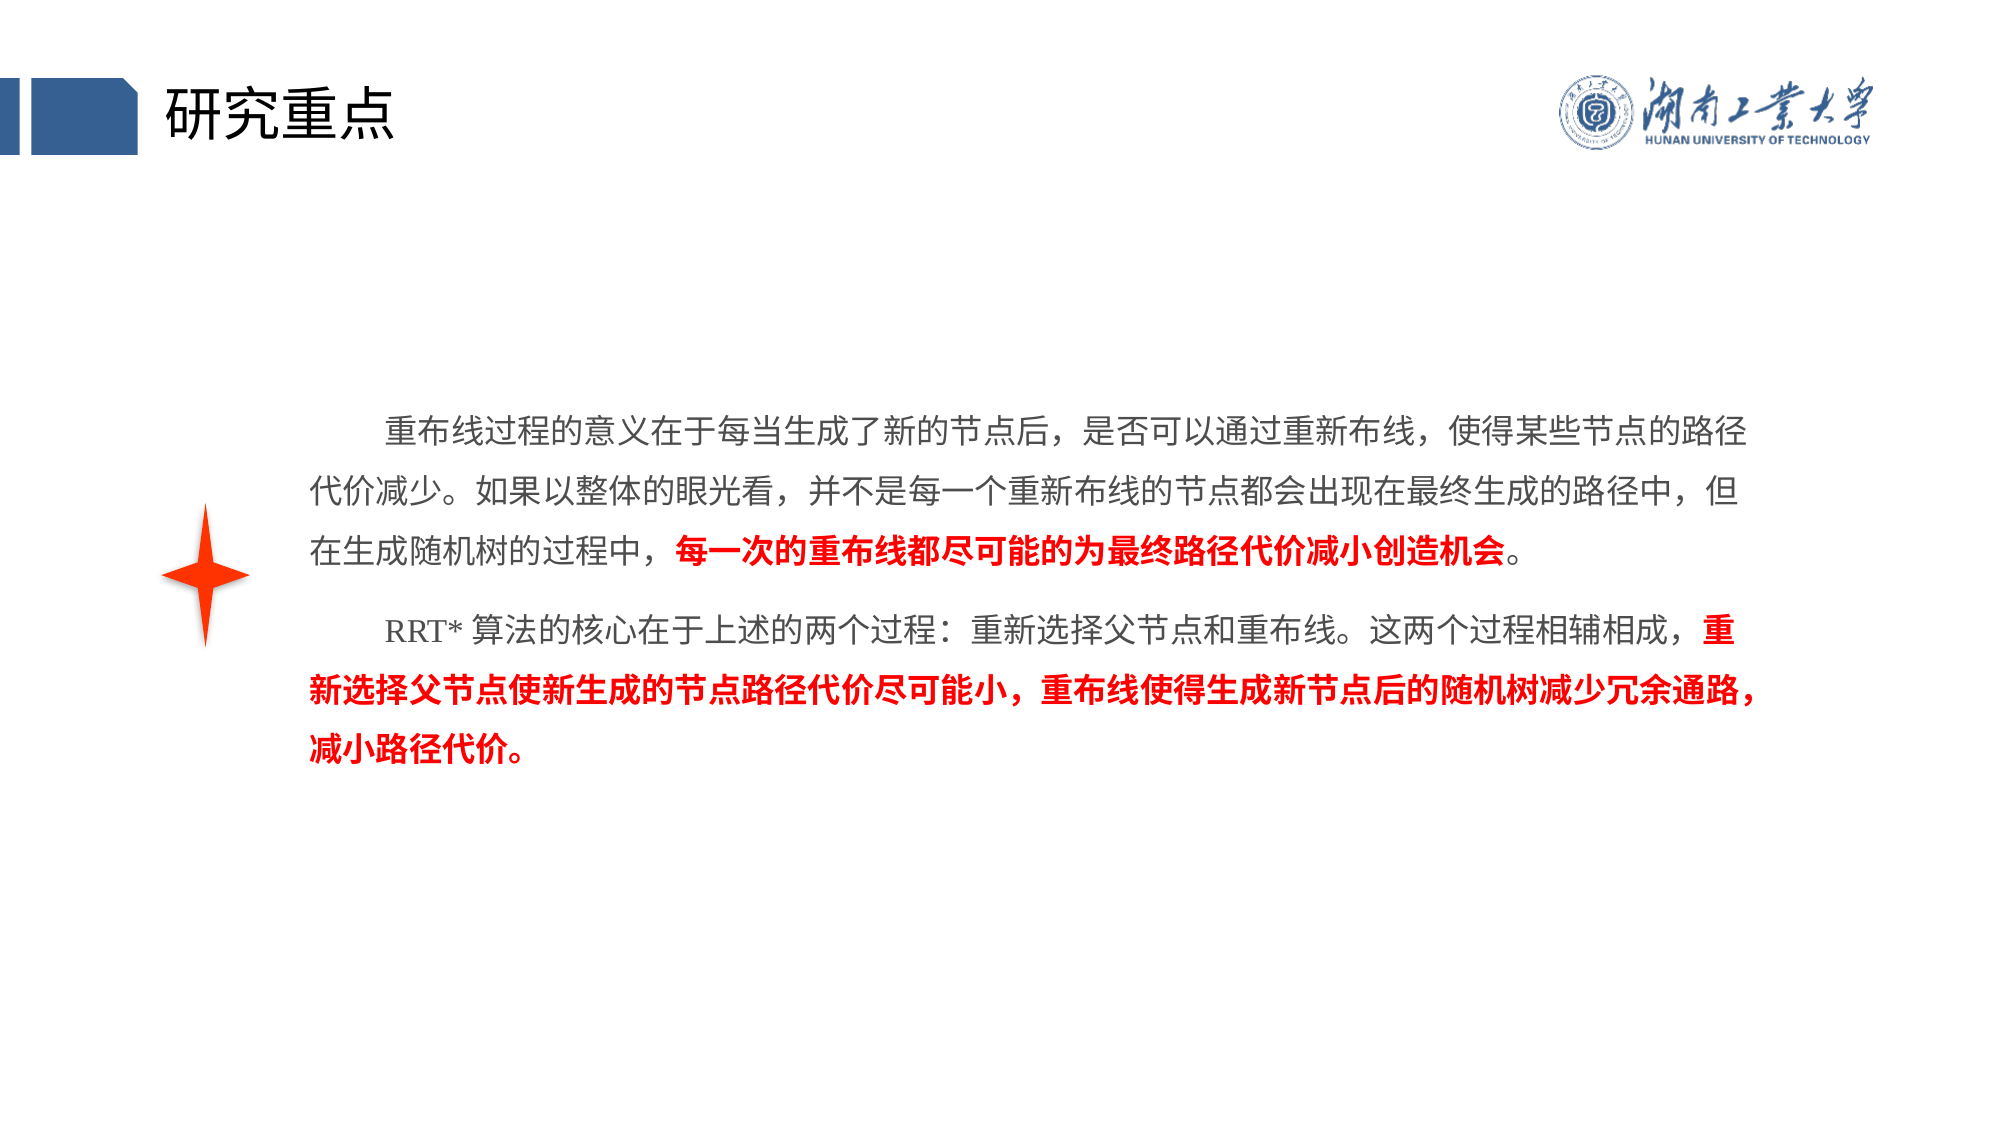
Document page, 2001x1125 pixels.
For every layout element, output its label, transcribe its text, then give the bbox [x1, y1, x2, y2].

picture [1543, 53, 1889, 173]
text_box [161, 326, 1772, 786]
text_box 研究重点 [149, 69, 1280, 154]
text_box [0, 77, 776, 155]
